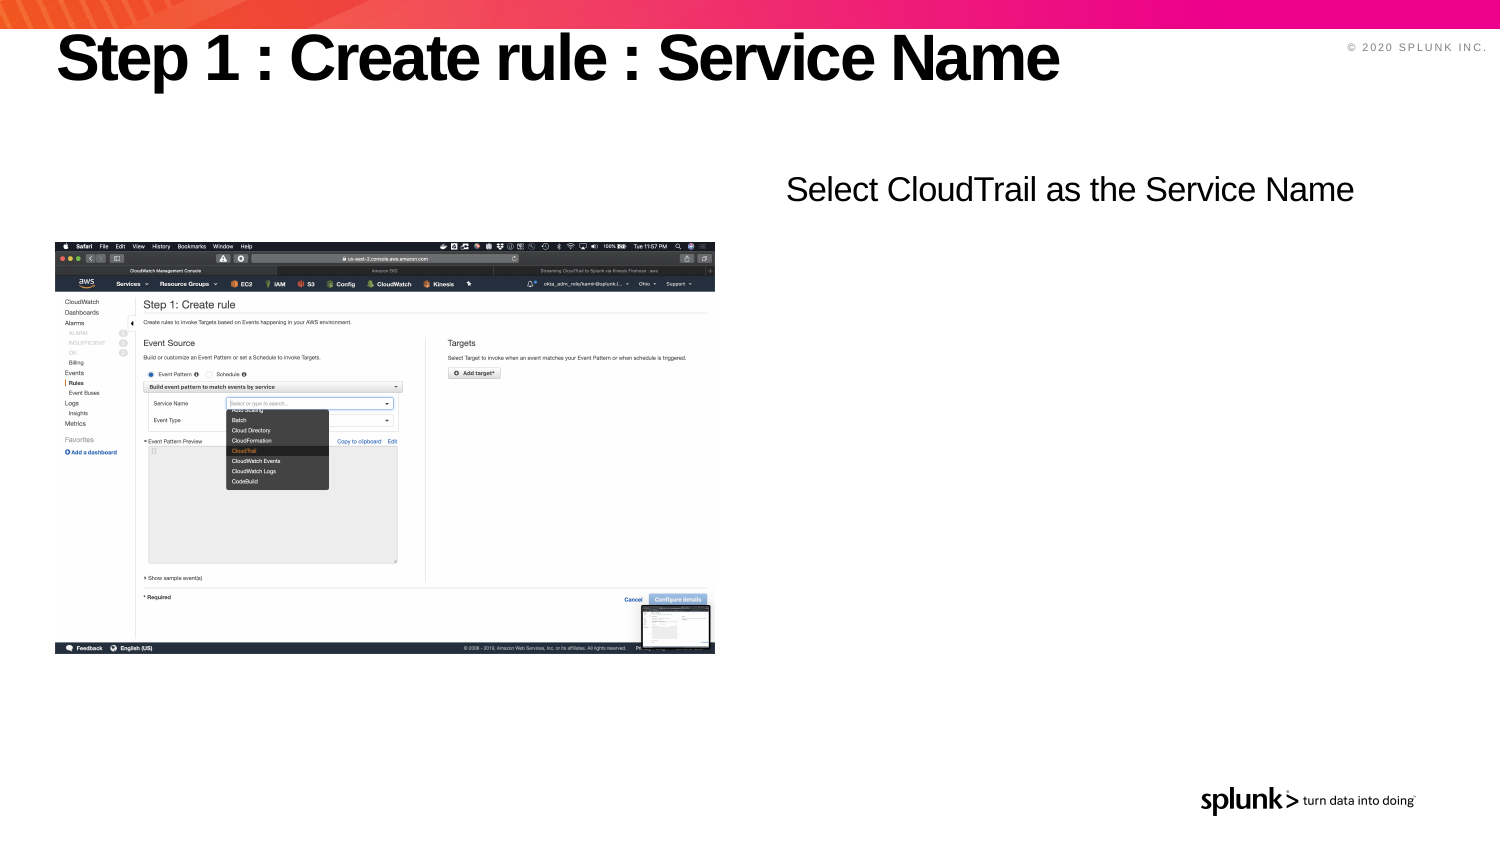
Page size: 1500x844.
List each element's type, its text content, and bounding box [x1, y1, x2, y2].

list Select CloudTrail as the Service Name [785, 169, 1444, 727]
picture [1201, 787, 1416, 816]
picture [0, 0, 1500, 29]
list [55, 242, 715, 654]
title Step 1 : Create rule : Service Name [56, 38, 1444, 93]
